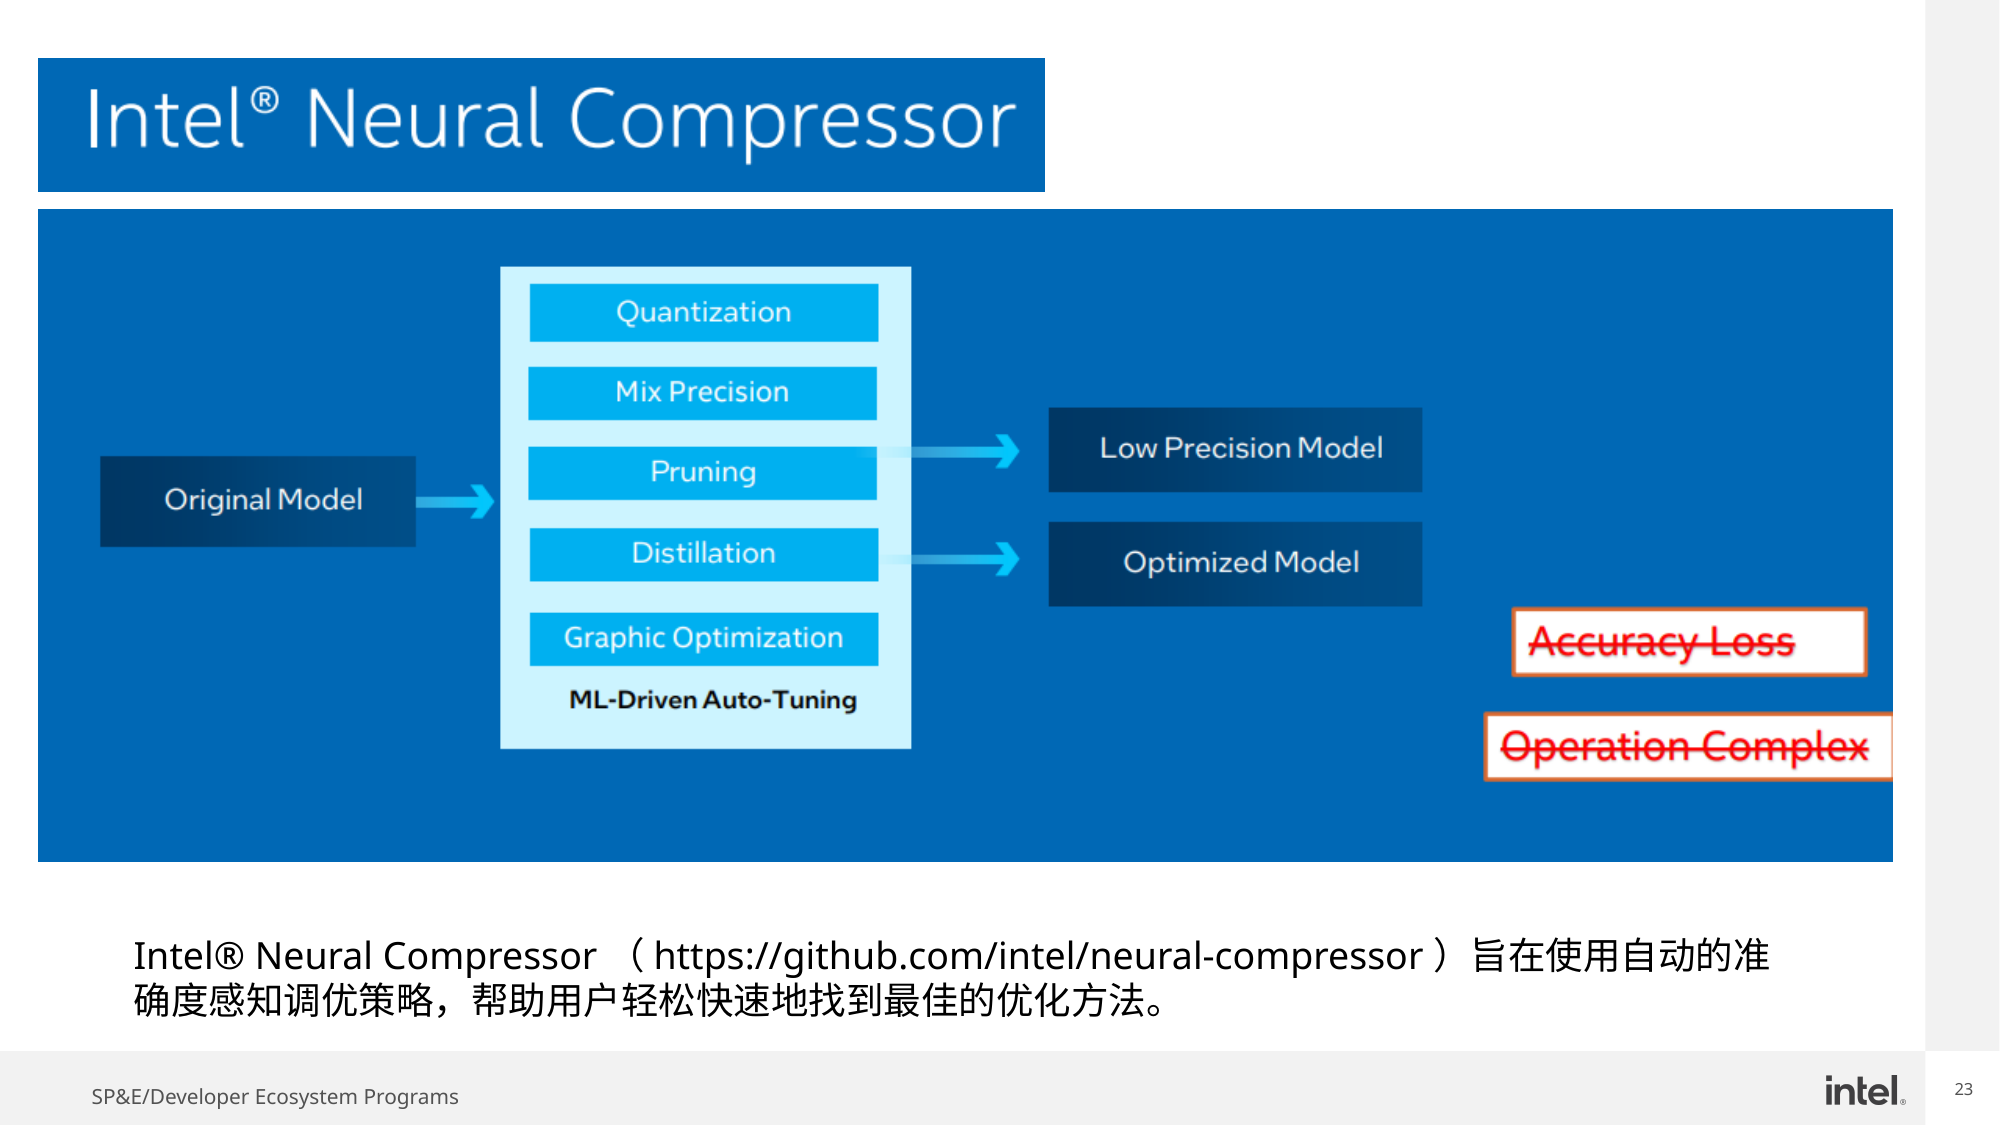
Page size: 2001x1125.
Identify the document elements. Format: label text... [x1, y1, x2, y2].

picture [37, 209, 1893, 862]
picture [37, 58, 1045, 192]
picture [1826, 1075, 1906, 1105]
text_box Intel® Neural Compressor（https://github.com/intel/neural-compressor）旨在使用自动的准确度感知调优策略，帮助用户轻松快速地找到最佳的优化方法。 [118, 925, 1812, 1030]
